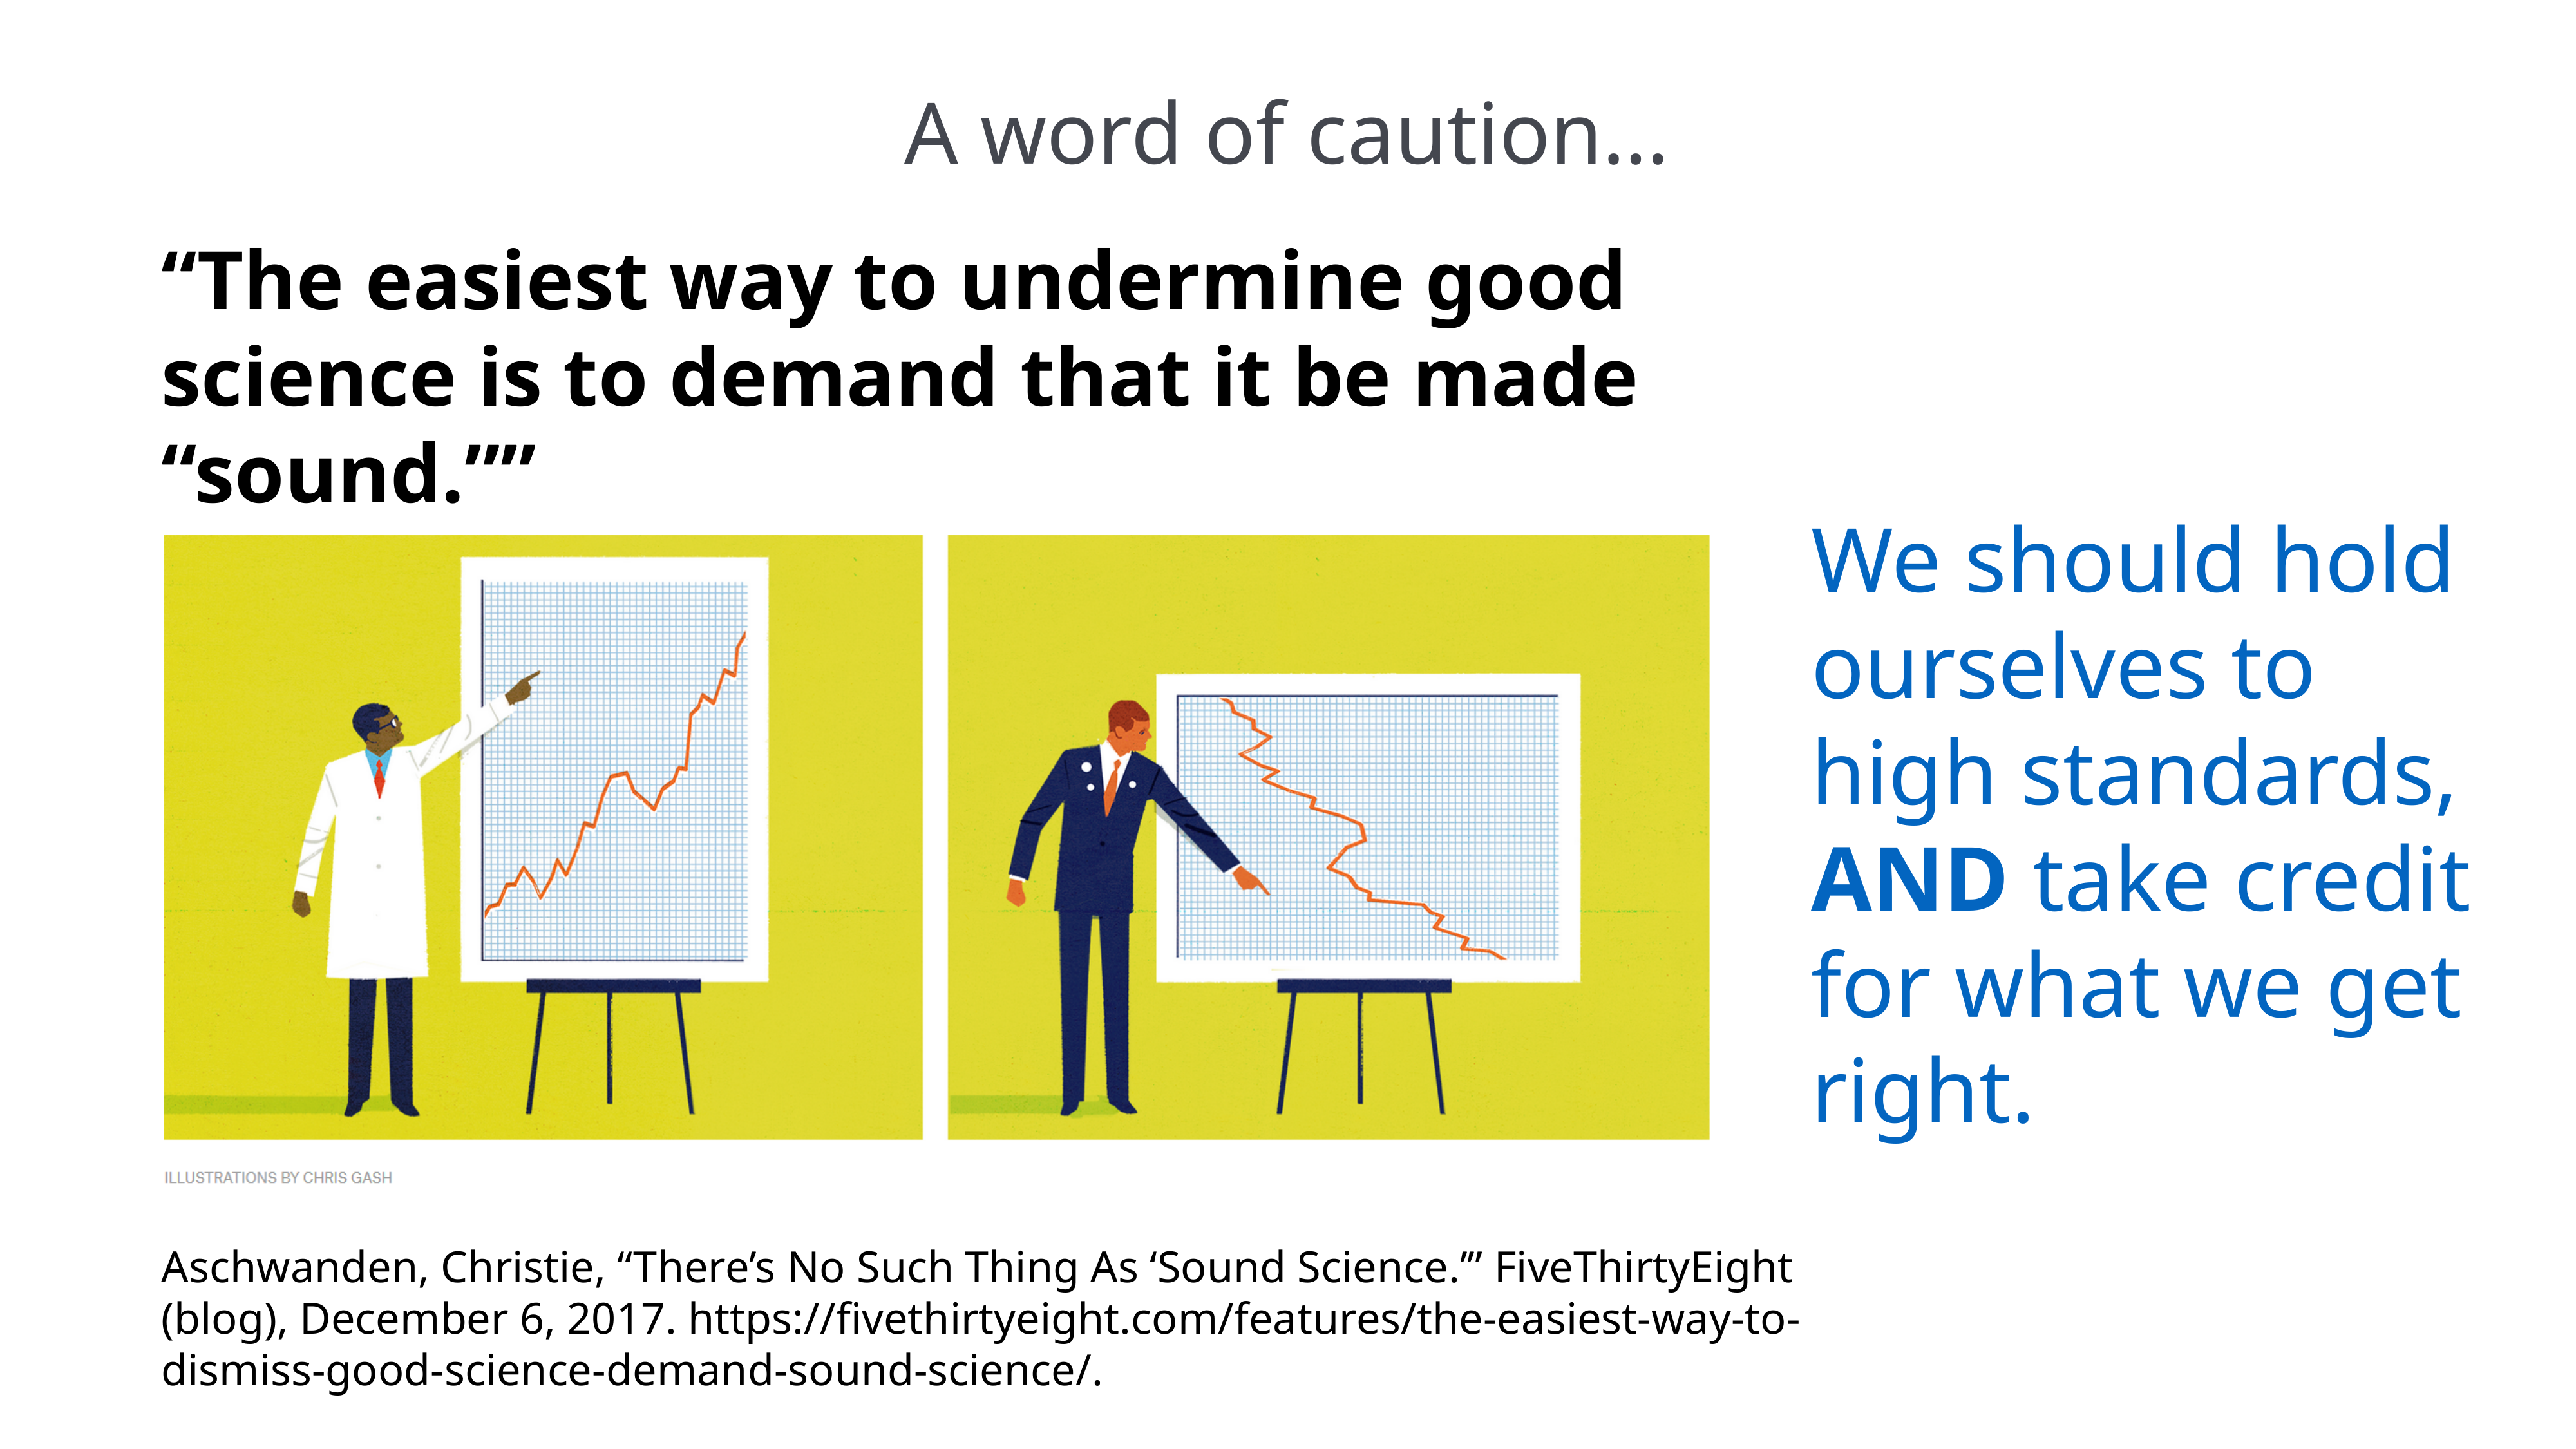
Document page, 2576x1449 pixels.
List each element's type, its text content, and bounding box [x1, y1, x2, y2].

text_box A word of caution… [105, 76, 2470, 191]
text_box Aschwanden, Christie, “There’s No Such Thing As ‘Sound Science.’” FiveThirtyEight (blog), December 6, 2017. https://fivethirtyeight.com/features/the-easiest-way-to-dismiss-good-science-demand-sound-science/. [152, 1235, 1896, 1399]
text_box “The easiest way to undermine good science is to demand that it be made “sound.”” [152, 224, 1846, 524]
text_box We should hold ourselves to high standards, AND take credit for what we get right. [1801, 498, 2519, 1146]
picture [151, 526, 1719, 1193]
